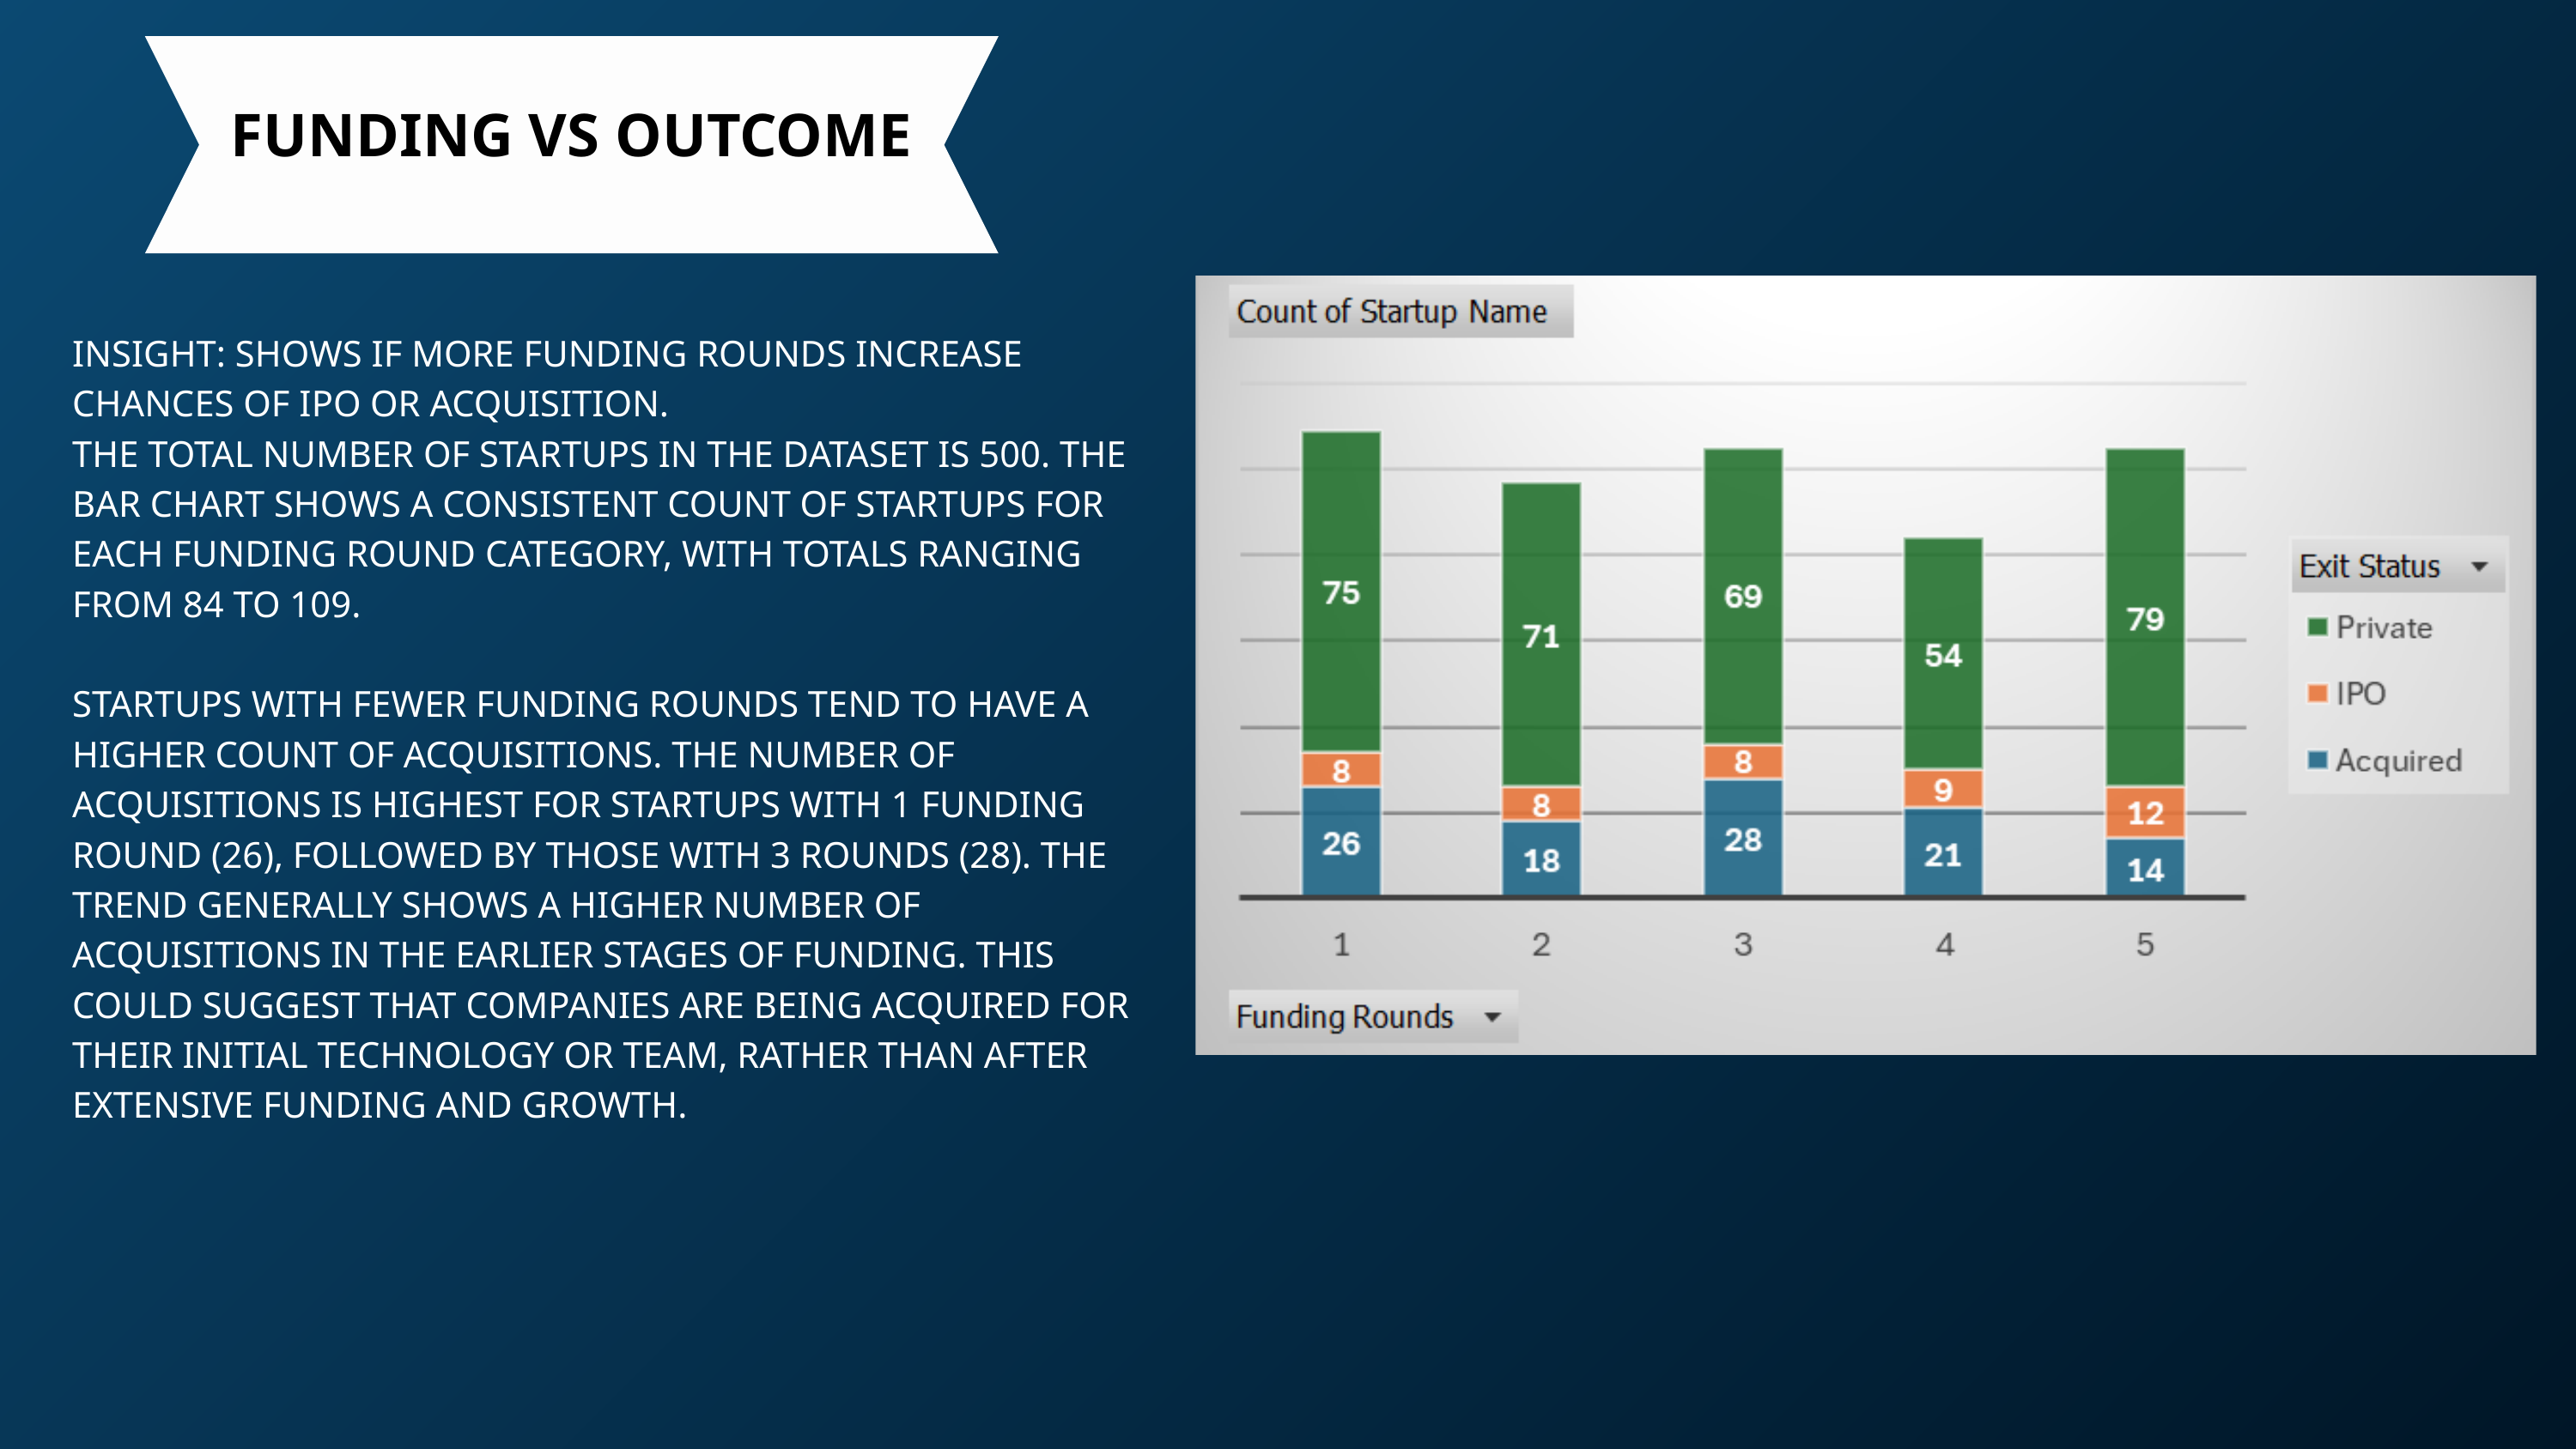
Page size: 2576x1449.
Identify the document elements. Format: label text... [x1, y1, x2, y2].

text_box [1195, 276, 2537, 1056]
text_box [144, 35, 999, 254]
text_box INSIGHT: SHOWS IF MORE FUNDING ROUNDS INCREASE CHANCES OF IPO OR ACQUISITION. THE TOTAL NUMBER OF STARTUPS IN THE DATASET IS 500. THE BAR CHART SHOWS A CONSISTENT COUNT OF STARTUPS FOR EACH FUNDING ROUND CATEGORY, WITH TOTALS RANGING FROM 84 TO 109. STARTUPS WITH FEWER FUNDING ROUNDS TEND TO HAVE A HIGHER COUNT OF ACQUISITIONS. THE NUMBER OF ACQUISITIONS IS HIGHEST FOR STARTUPS WITH 1 FUNDING ROUND (26), FOLLOWED BY THOSE WITH 3 ROUNDS (28). THE TREND GENERALLY SHOWS A HIGHER NUMBER OF ACQUISITIONS IN THE EARLIER STAGES OF FUNDING. THIS COULD SUGGEST THAT COMPANIES ARE BEING ACQUIRED FOR THEIR INITIAL TECHNOLOGY OR TEAM, RATHER THAN AFTER EXTENSIVE FUNDING AND GROWTH. [72, 324, 1154, 1125]
